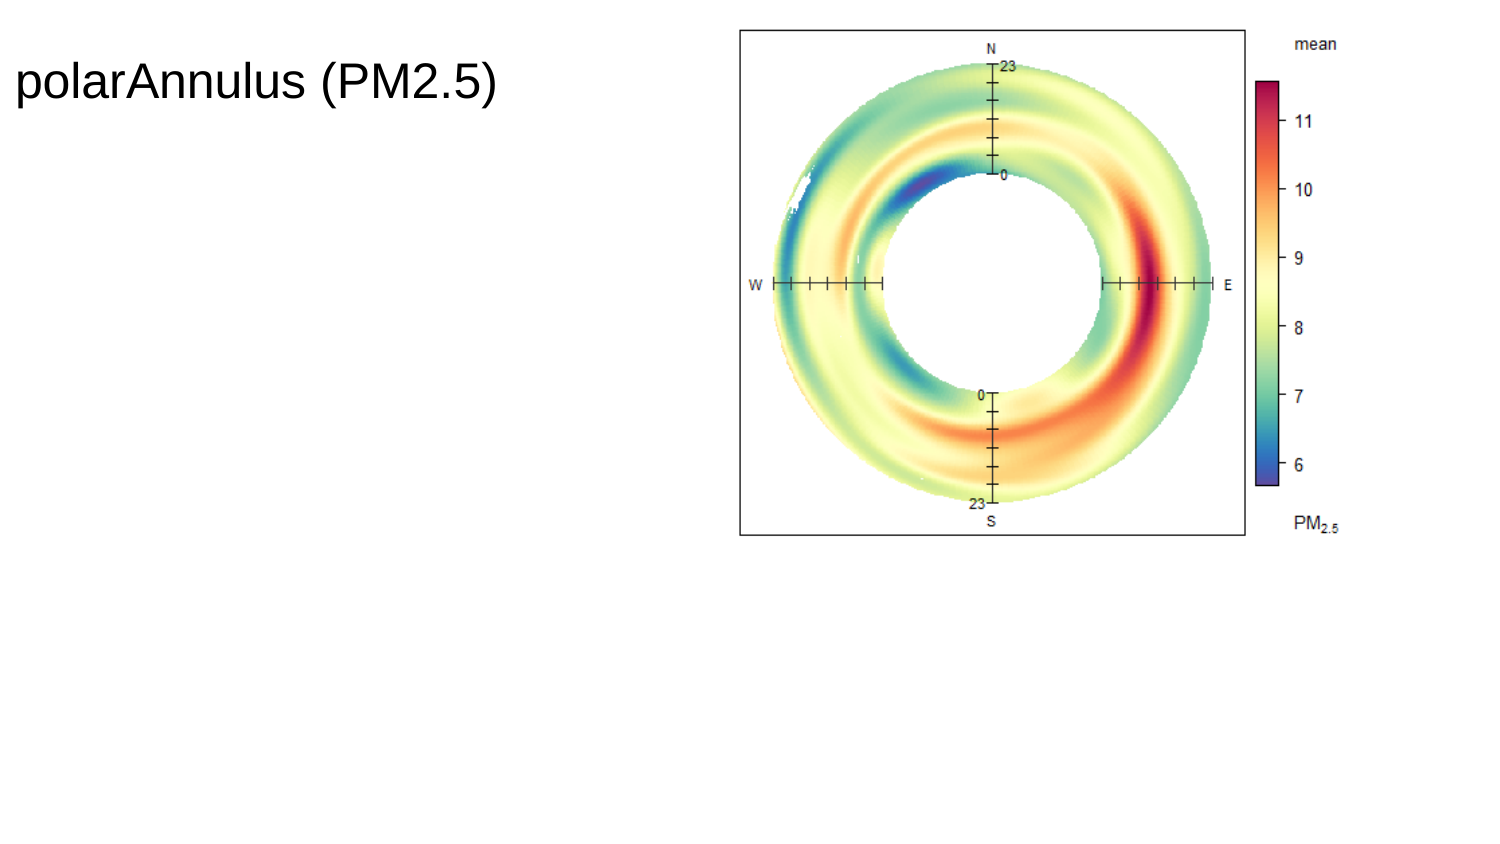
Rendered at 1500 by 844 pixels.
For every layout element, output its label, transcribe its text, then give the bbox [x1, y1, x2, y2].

title polarAnnulus (PM2.5) [0, 0, 559, 124]
picture [561, 0, 1500, 580]
